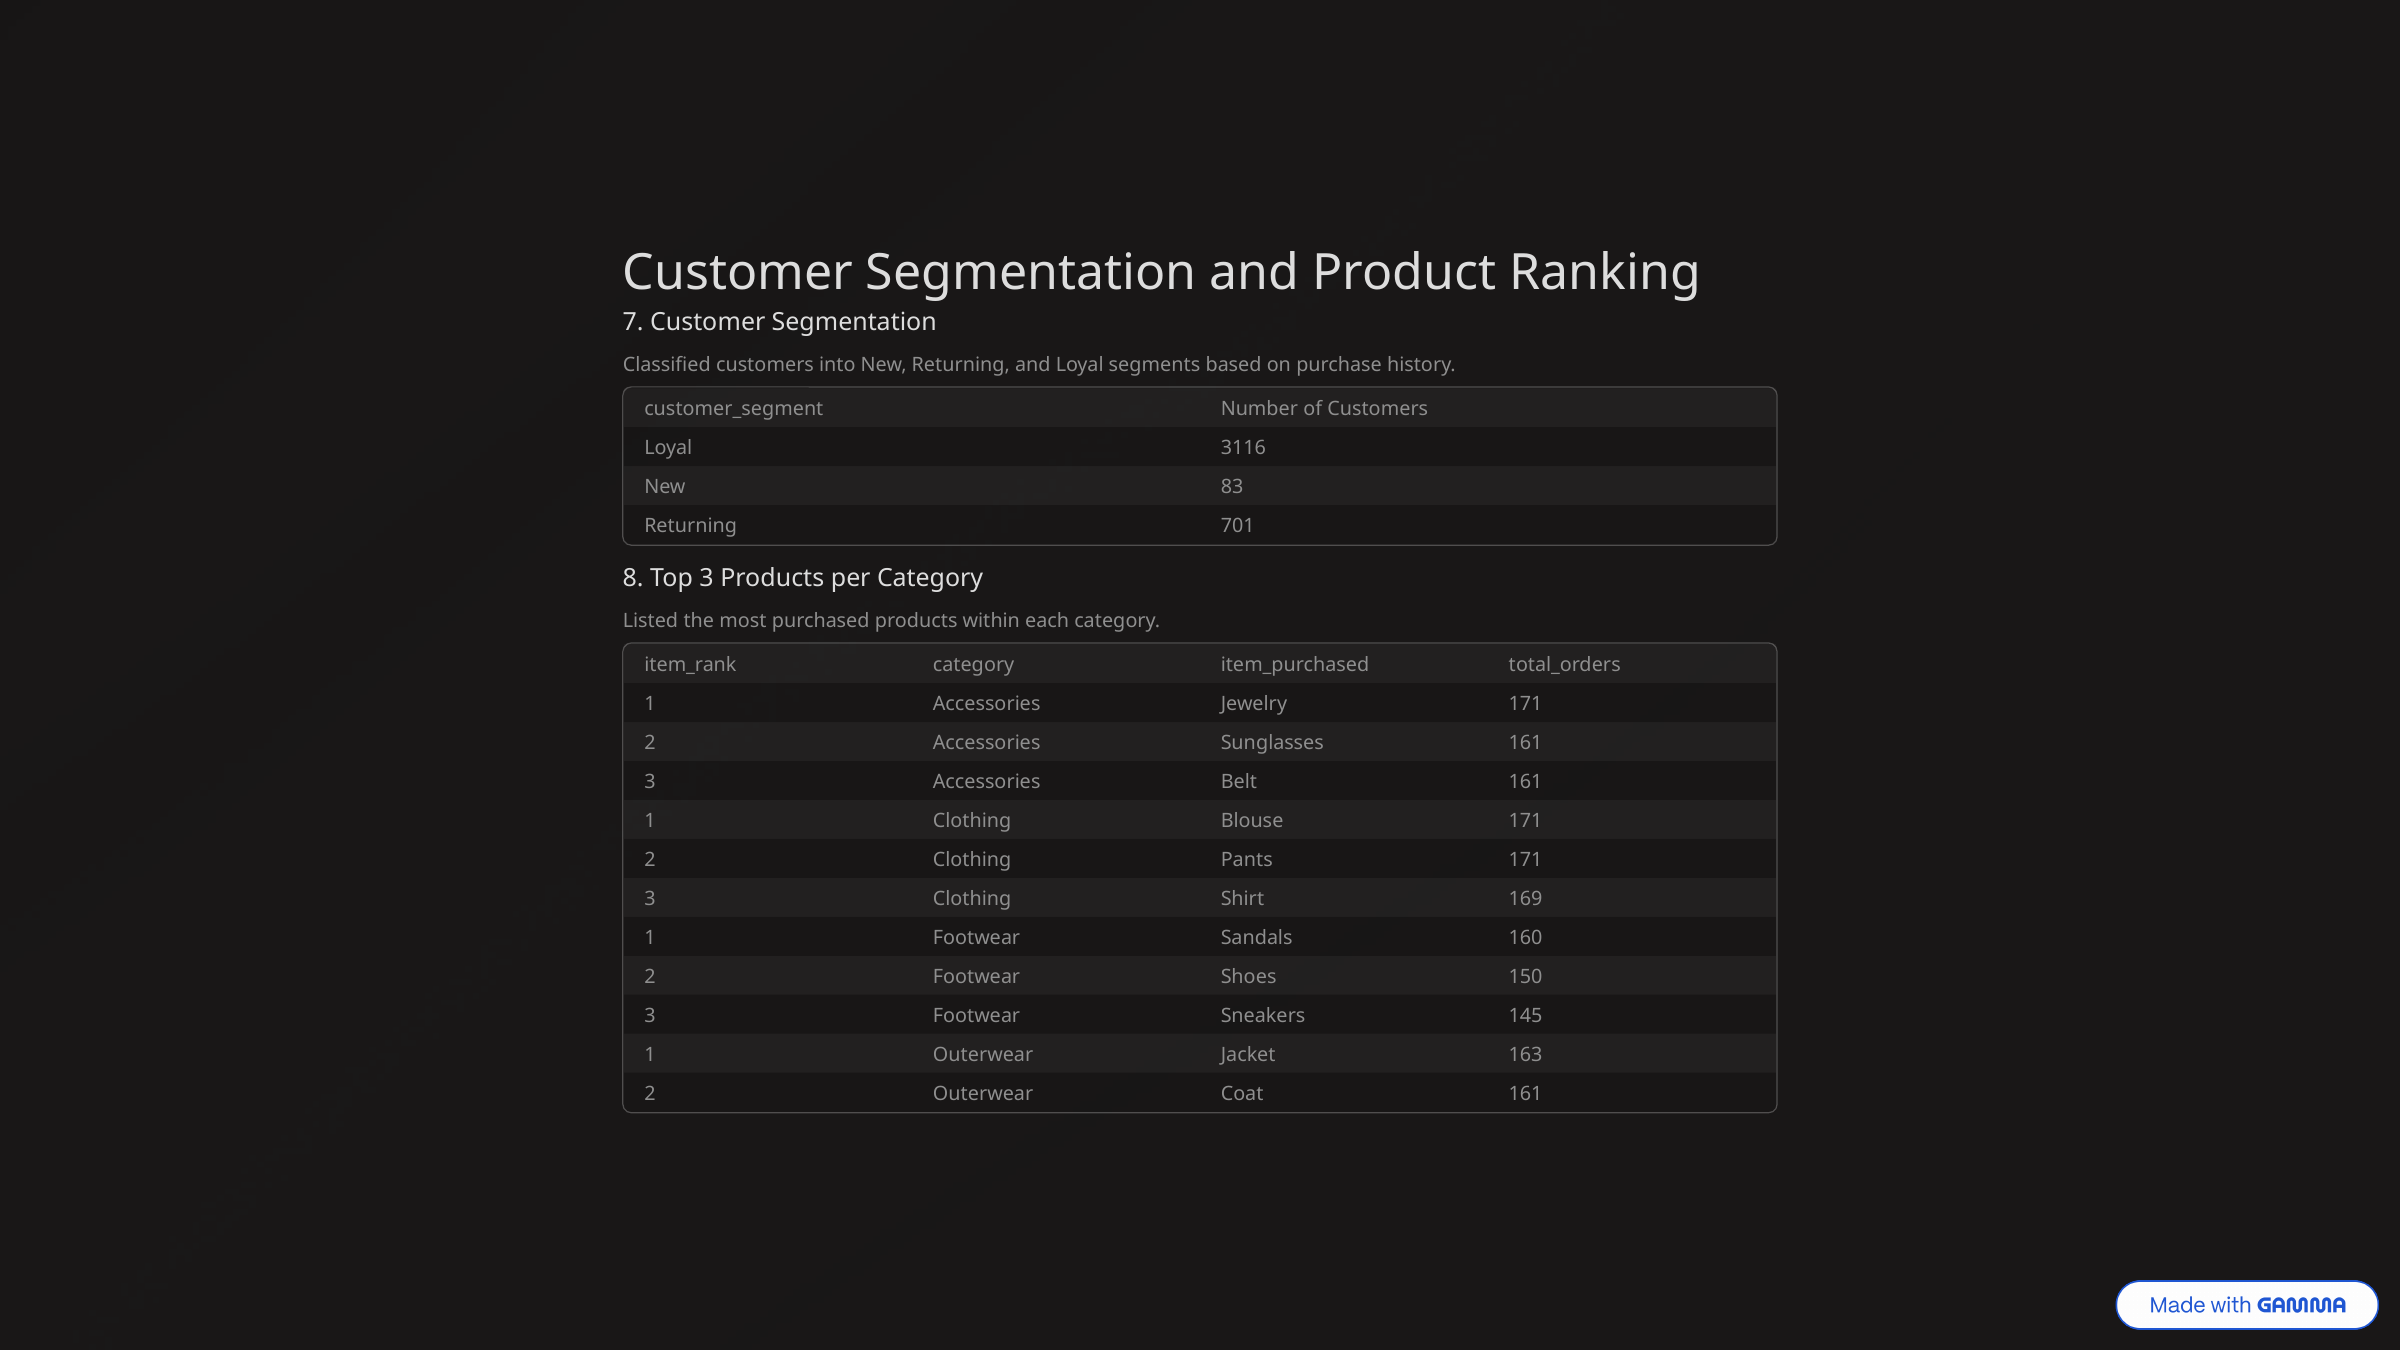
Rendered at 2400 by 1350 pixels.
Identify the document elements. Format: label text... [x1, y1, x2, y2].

text_box item_rank [644, 651, 892, 676]
text_box 701 [1220, 512, 1756, 537]
text_box Belt [1220, 768, 1467, 793]
text_box [624, 683, 1776, 722]
text_box Accessories [932, 768, 1180, 793]
text_box Clothing [932, 807, 1180, 832]
text_box Footwear [932, 924, 1180, 949]
text_box 7. Customer Segmentation [622, 304, 948, 337]
text_box Blouse [1220, 807, 1467, 832]
text_box 171 [1508, 846, 1756, 871]
text_box 3 [644, 768, 892, 793]
text_box Shoes [1220, 963, 1467, 988]
text_box [624, 761, 1776, 800]
text_box 161 [1508, 1079, 1756, 1105]
text_box Clothing [932, 846, 1180, 871]
text_box Jewelry [1220, 690, 1467, 715]
text_box [624, 916, 1776, 955]
text_box 2 [644, 963, 892, 988]
text_box category [932, 651, 1180, 676]
text_box Number of Customers [1220, 395, 1756, 420]
text_box [624, 800, 1776, 838]
text_box [624, 722, 1776, 761]
text_box 3 [644, 1002, 892, 1027]
text_box 1 [644, 924, 892, 949]
text_box Classified customers into New, Returning, and Loyal segments based on purchase history. [622, 351, 1778, 376]
text_box [624, 994, 1776, 1033]
text_box 1 [644, 1041, 892, 1066]
text_box Outerwear [932, 1079, 1180, 1105]
text_box Listed the most purchased products within each category. [622, 607, 1778, 632]
text_box [624, 466, 1776, 505]
text_box 145 [1508, 1002, 1756, 1027]
text_box [624, 644, 1776, 683]
text_box Outerwear [932, 1041, 1180, 1066]
text_box [624, 955, 1776, 994]
text_box [624, 505, 1776, 544]
text_box 3116 [1220, 434, 1756, 459]
text_box 171 [1508, 690, 1756, 715]
text_box [624, 877, 1776, 916]
text_box New [644, 473, 1180, 498]
text_box Coat [1220, 1079, 1467, 1105]
text_box customer_segment [644, 395, 1180, 420]
text_box 83 [1220, 473, 1756, 498]
text_box Pants [1220, 846, 1467, 871]
text_box Footwear [932, 963, 1180, 988]
text_box 163 [1508, 1041, 1756, 1066]
text_box Loyal [644, 434, 1180, 459]
text_box [624, 1072, 1776, 1112]
picture [2106, 1271, 2389, 1339]
text_box 1 [644, 807, 892, 832]
text_box [624, 838, 1776, 877]
text_box Sunglasses [1220, 729, 1467, 754]
text_box Sneakers [1220, 1002, 1467, 1027]
text_box item_purchased [1220, 651, 1467, 676]
text_box 169 [1508, 885, 1756, 910]
text_box 161 [1508, 729, 1756, 754]
text_box Accessories [932, 729, 1180, 754]
text_box 171 [1508, 807, 1756, 832]
text_box [624, 1033, 1776, 1072]
text_box 2 [644, 729, 892, 754]
text_box 3 [644, 885, 892, 910]
text_box Footwear [932, 1002, 1180, 1027]
text_box 8. Top 3 Products per Category [622, 560, 996, 593]
text_box Customer Segmentation and Product Ranking [622, 237, 1756, 301]
text_box Clothing [932, 885, 1180, 910]
text_box total_orders [1508, 651, 1756, 676]
text_box Shirt [1220, 885, 1467, 910]
text_box Sandals [1220, 924, 1467, 949]
text_box 161 [1508, 768, 1756, 793]
text_box [624, 388, 1776, 427]
text_box 2 [644, 846, 892, 871]
text_box [624, 427, 1776, 466]
text_box 150 [1508, 963, 1756, 988]
text_box 1 [644, 690, 892, 715]
text_box Accessories [932, 690, 1180, 715]
text_box Returning [644, 512, 1180, 537]
text_box 160 [1508, 924, 1756, 949]
text_box 2 [644, 1079, 892, 1105]
text_box Jacket [1220, 1041, 1467, 1066]
